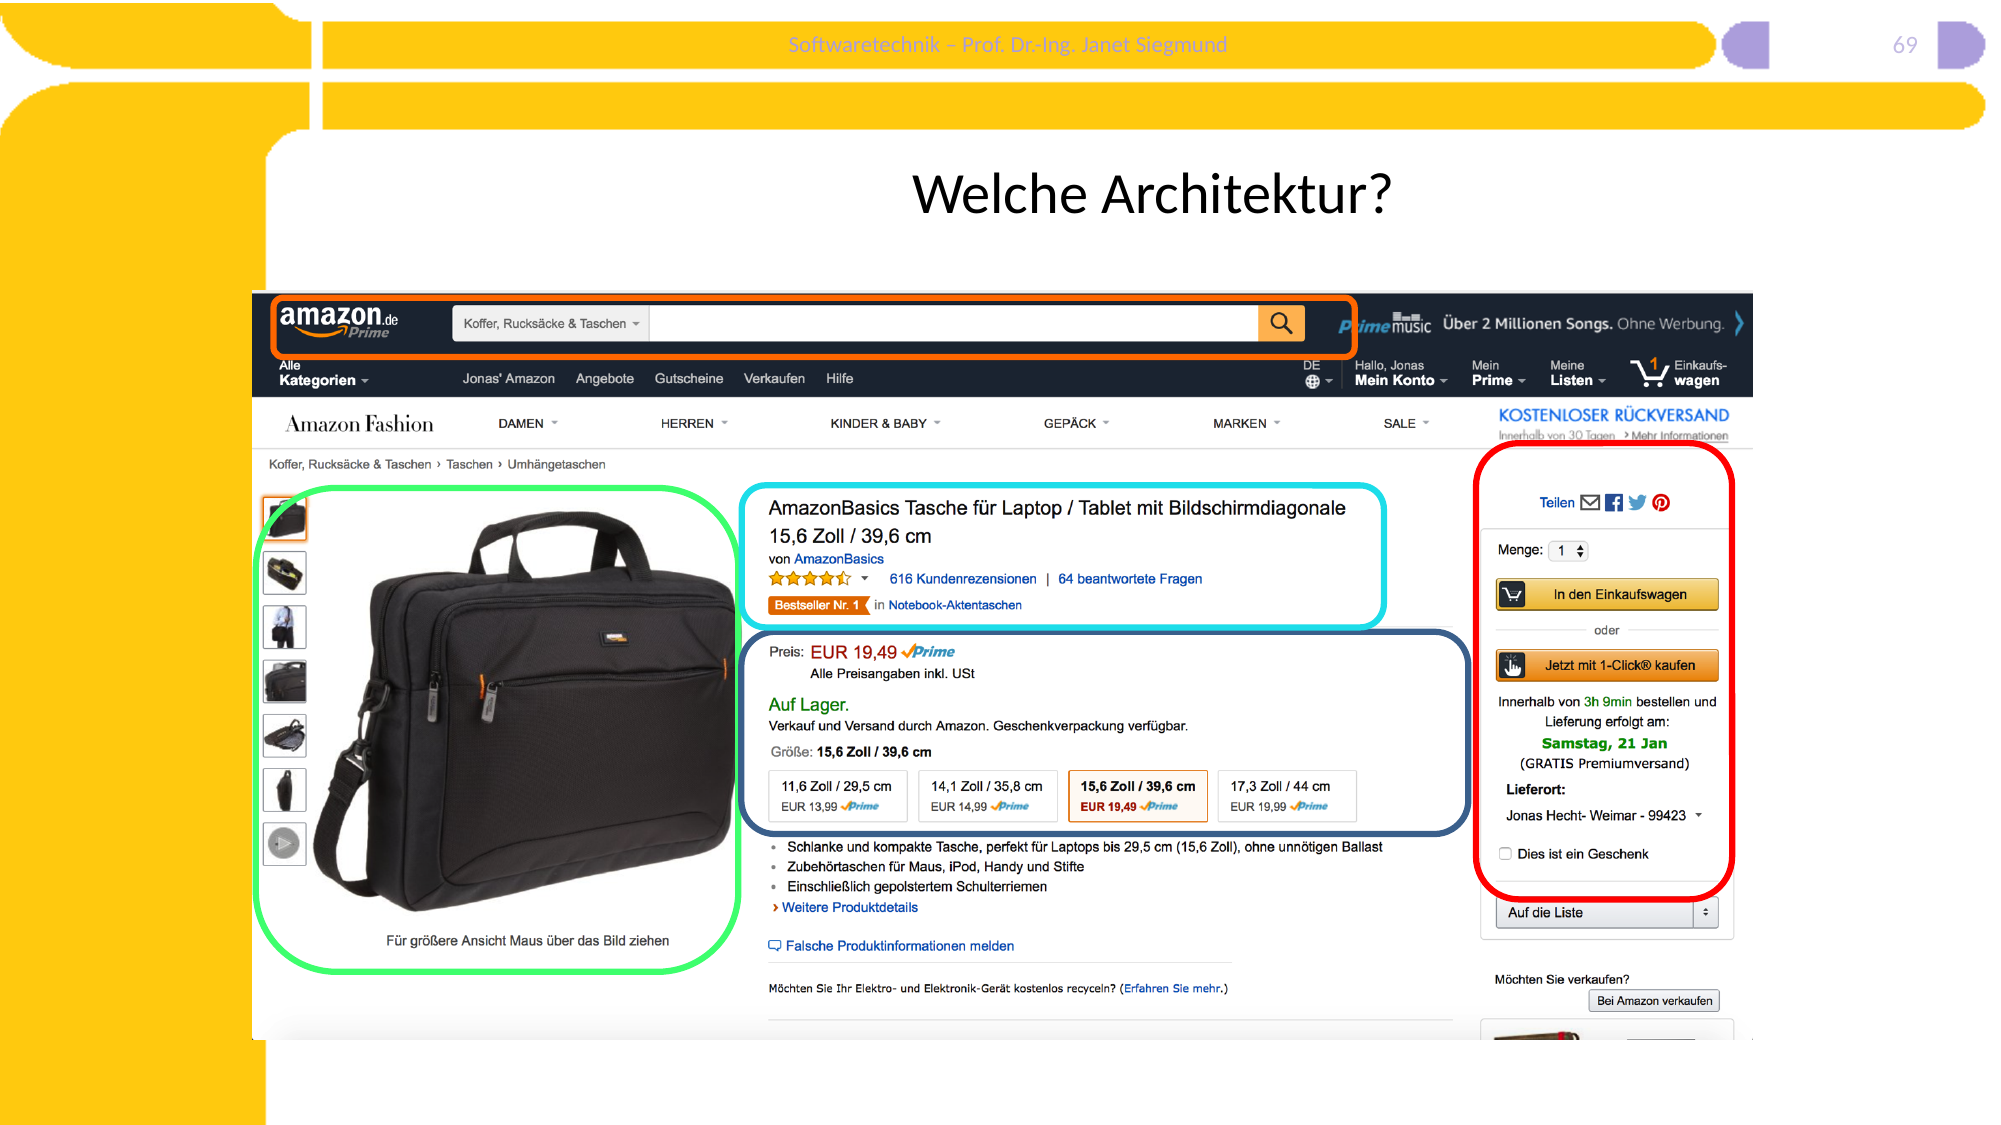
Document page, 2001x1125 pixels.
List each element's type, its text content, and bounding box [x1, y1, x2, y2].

slide_number 69 [1767, 20, 1934, 67]
picture [0, 3, 1999, 1125]
title Welche Architektur? [350, 137, 1957, 243]
